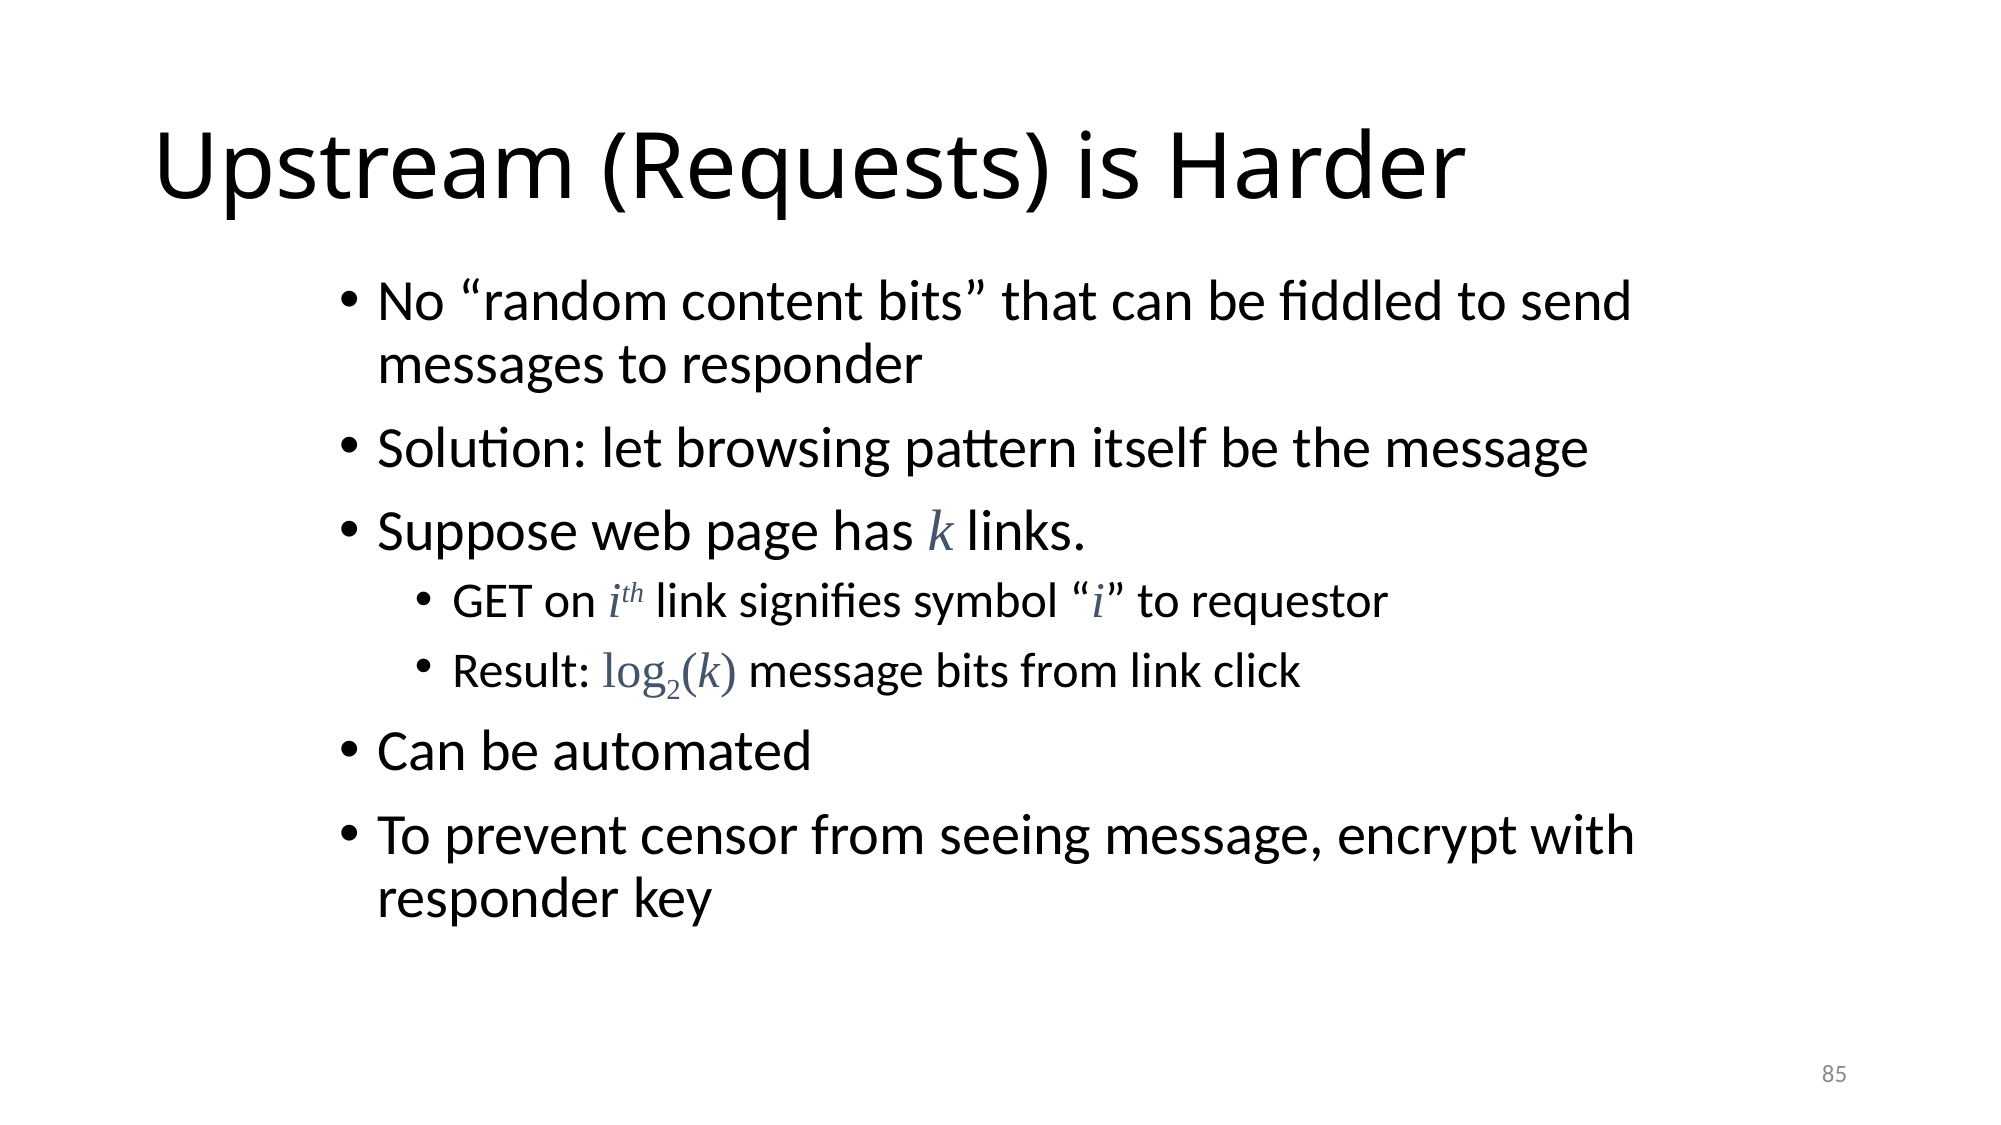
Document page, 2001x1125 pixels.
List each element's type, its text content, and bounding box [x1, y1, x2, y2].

list No “random content bits” that can be fiddled to send messages to responder Solution: let browsing pattern itself be the message Suppose web page has k links. GET on ith link signifies symbol “i” to requestor Result: log2(k) message bits from link click Can be automated To prevent censor from seeing message, encrypt with responder key [324, 262, 1700, 1050]
title Upstream (Requests) is Harder [137, 59, 1863, 278]
slide_number 85 [1412, 1042, 1863, 1103]
